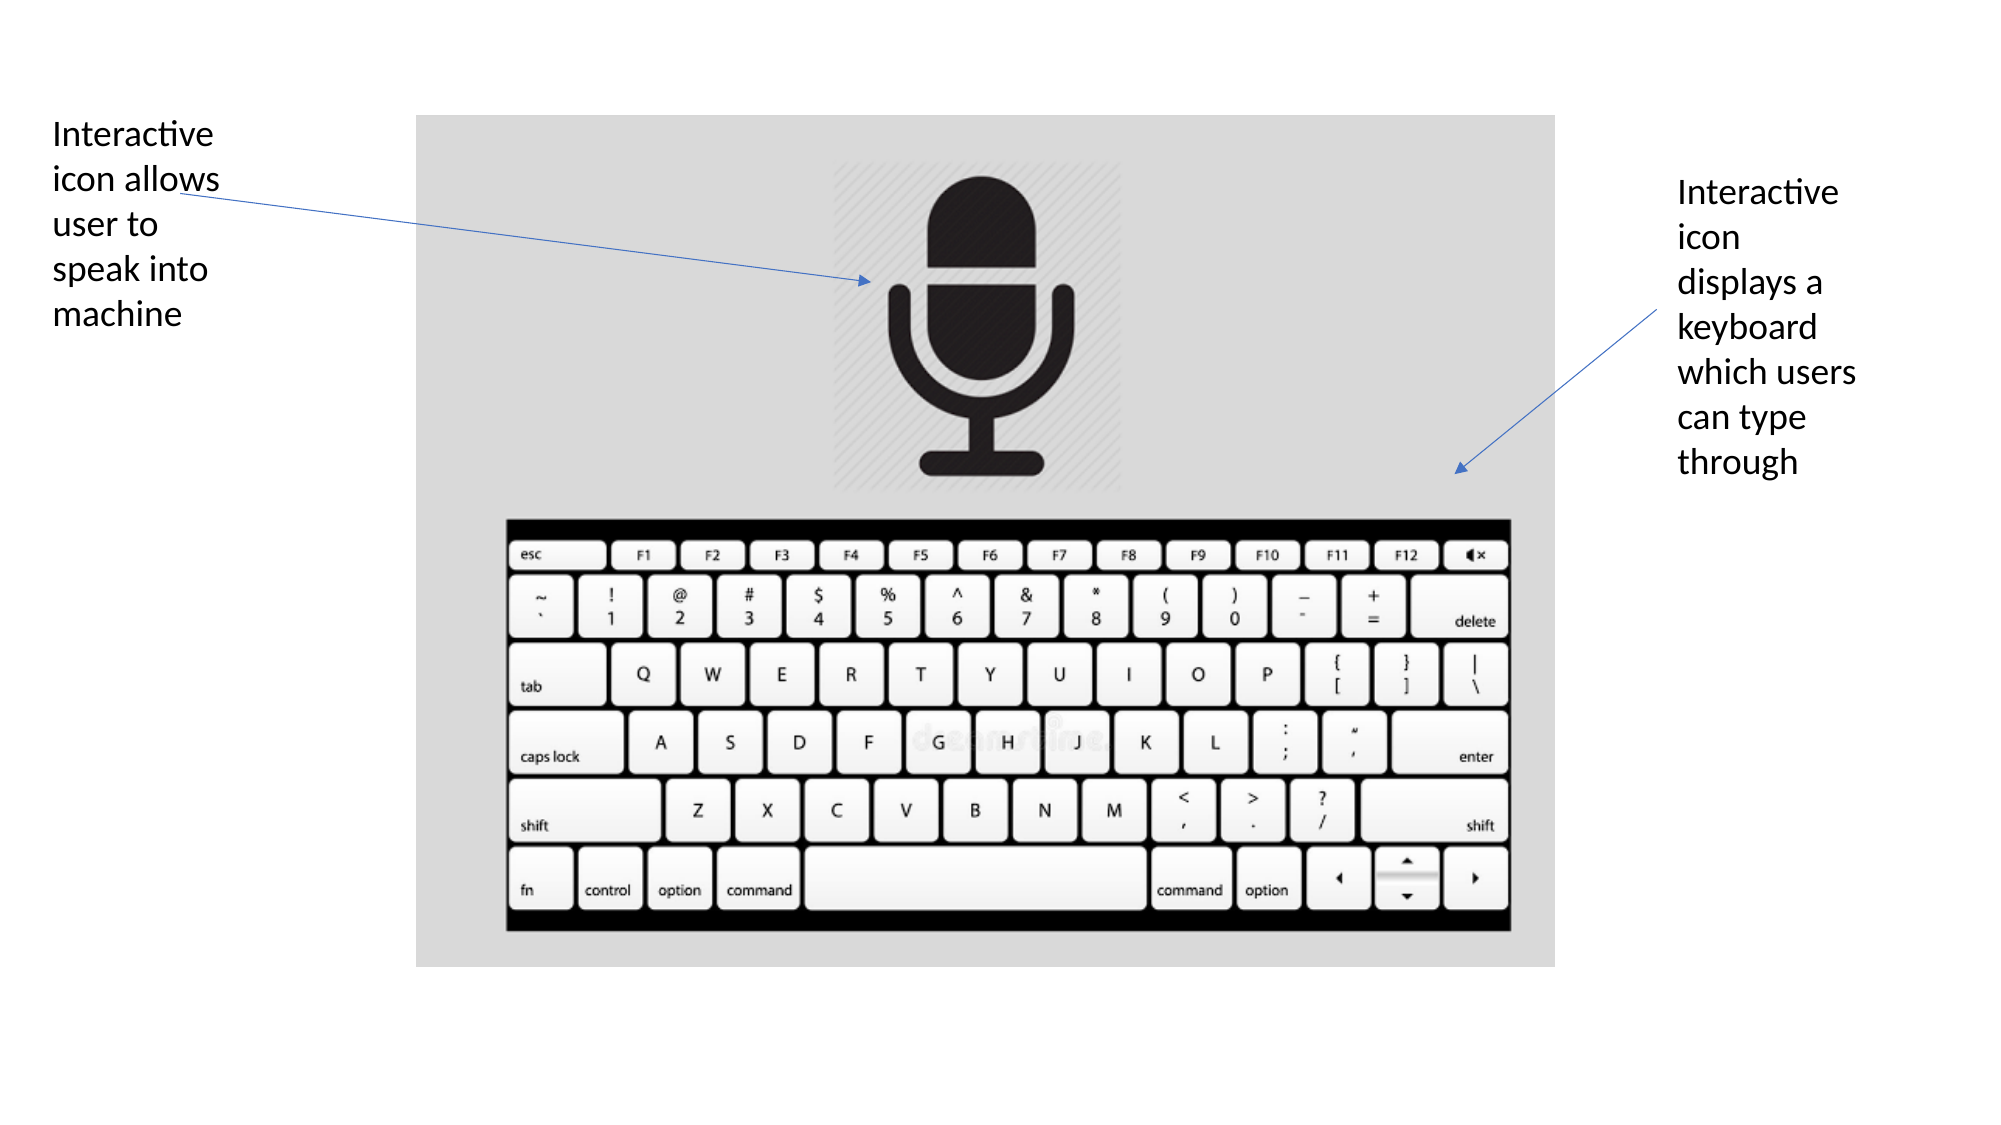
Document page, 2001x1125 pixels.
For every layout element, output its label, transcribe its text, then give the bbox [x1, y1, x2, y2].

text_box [1454, 309, 1657, 475]
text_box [180, 193, 872, 283]
picture [416, 115, 1555, 967]
text_box Interactive icon allows user to speak into machine [37, 101, 255, 342]
text_box Interactive icon displays a keyboard which users can type through [1662, 159, 1880, 490]
